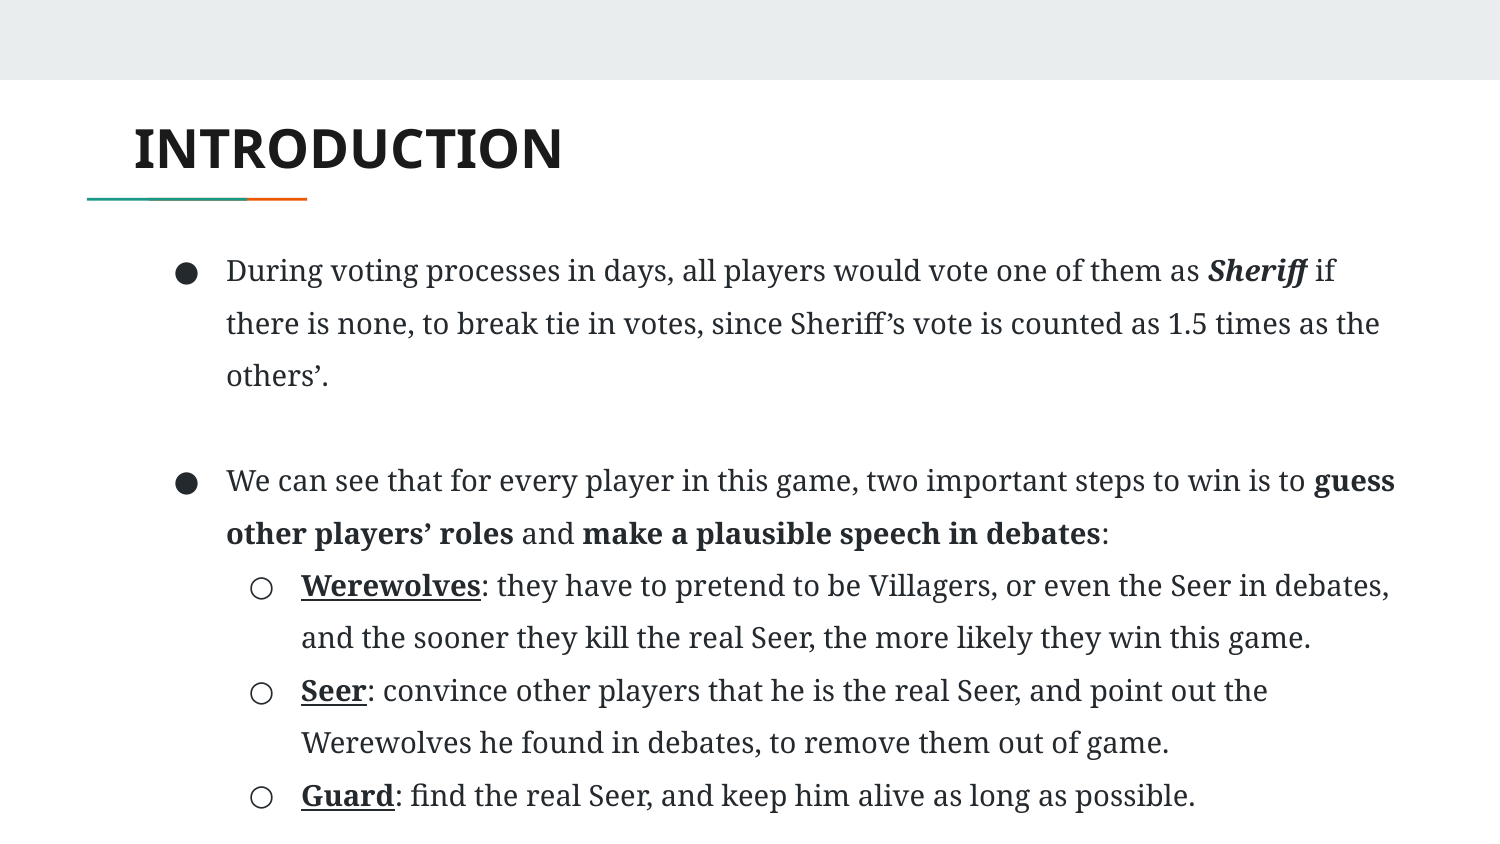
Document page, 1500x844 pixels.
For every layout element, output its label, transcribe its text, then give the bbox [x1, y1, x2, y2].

text_box During voting processes in days, all players would vote one of them as Sheriff if there is none, to break tie in votes, since Sheriff’s vote is counted as 1.5 times as the others’. We can see that for every player in this game, two important steps to win is to guess other players’ roles and make a plausible speech in debates: Werewolves: they have to pretend to be Villagers, or even the Seer in debates, and the sooner they kill the real Seer, the more likely they win this game. Seer: convince other players that he is the real Seer, and point out the Werewolves he found in debates, to remove them out of game. Guard: find the real Seer, and keep him alive as long as possible. [136, 266, 1416, 844]
title INTRODUCTION [119, 99, 1381, 187]
